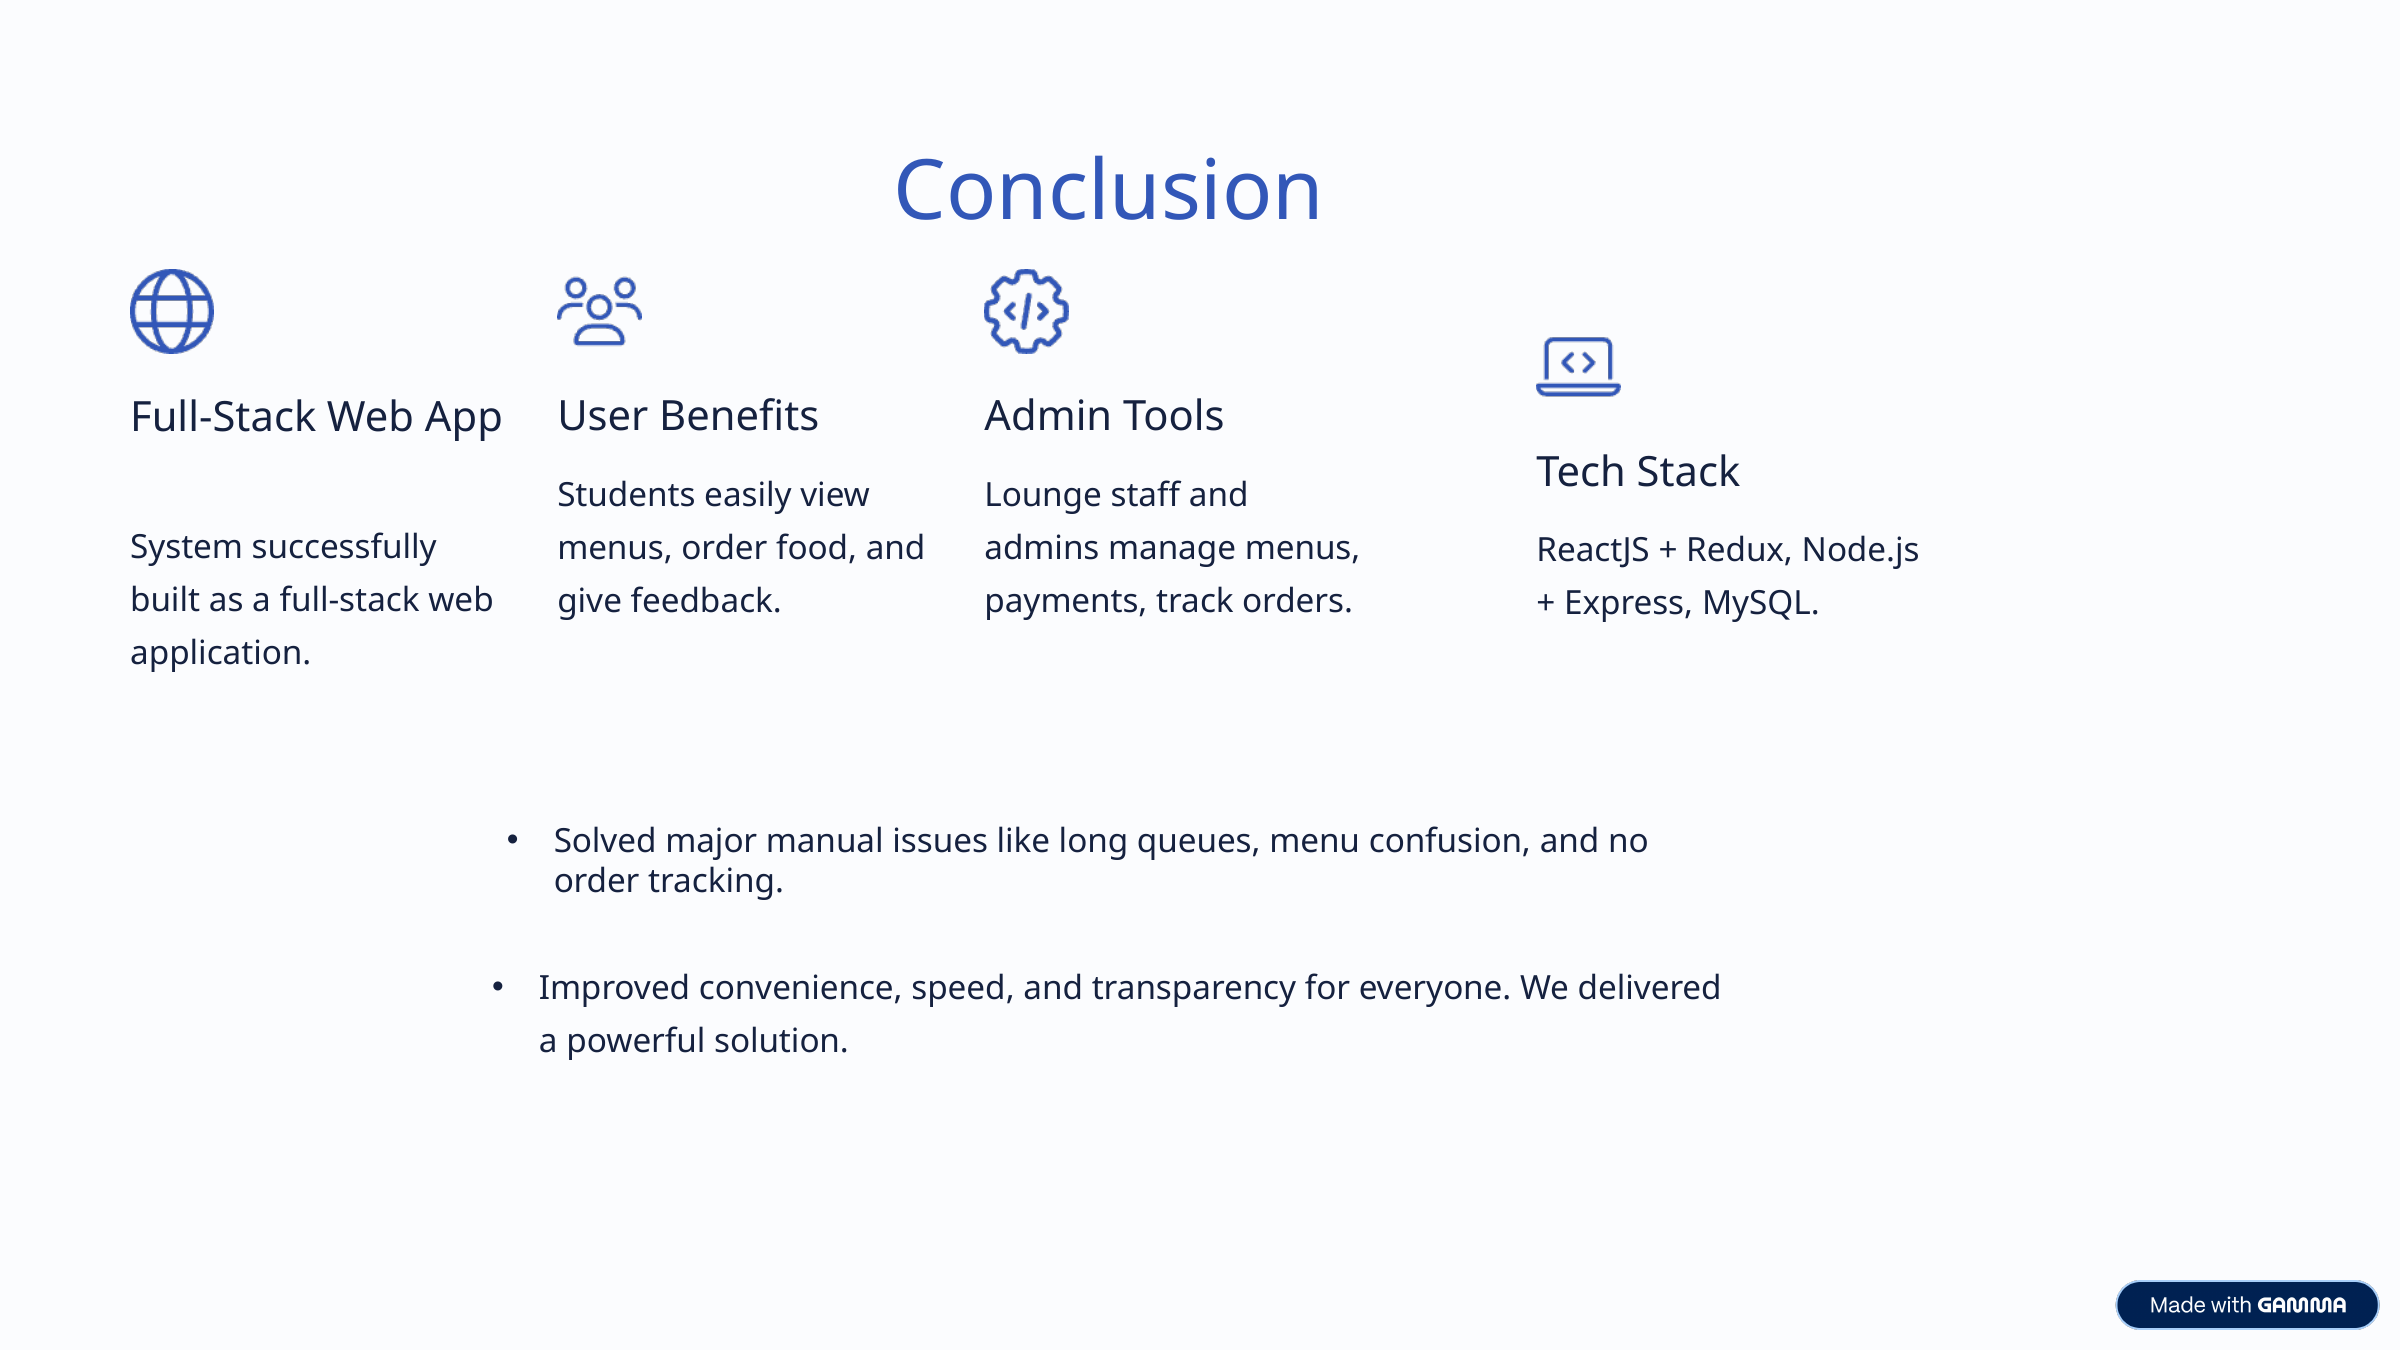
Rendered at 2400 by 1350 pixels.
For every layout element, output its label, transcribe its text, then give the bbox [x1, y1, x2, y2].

text_box System successfully built as a full-stack web application. [130, 511, 516, 673]
text_box Improved convenience, speed, and transparency for everyone. We delivered a powerful solution. [492, 953, 1732, 1114]
picture [2106, 1271, 2389, 1339]
text_box Full-Stack Web App [130, 387, 516, 492]
picture [557, 269, 642, 354]
text_box Conclusion [893, 131, 1732, 237]
picture [1536, 325, 1621, 409]
text_box Lounge staff and admins manage menus, payments, track orders. [984, 459, 1370, 621]
text_box Solved major manual issues like long queues, menu confusion, and no order tracking. [492, 811, 1692, 906]
text_box User Benefits [557, 387, 943, 440]
text_box Students easily view menus, order food, and give feedback. [557, 459, 943, 621]
picture [130, 269, 214, 354]
text_box Tech Stack [1536, 442, 1922, 495]
text_box Admin Tools [984, 387, 1370, 440]
picture [984, 269, 1069, 354]
text_box ReactJS + Redux, Node.js + Express, MySQL. [1536, 514, 1922, 622]
